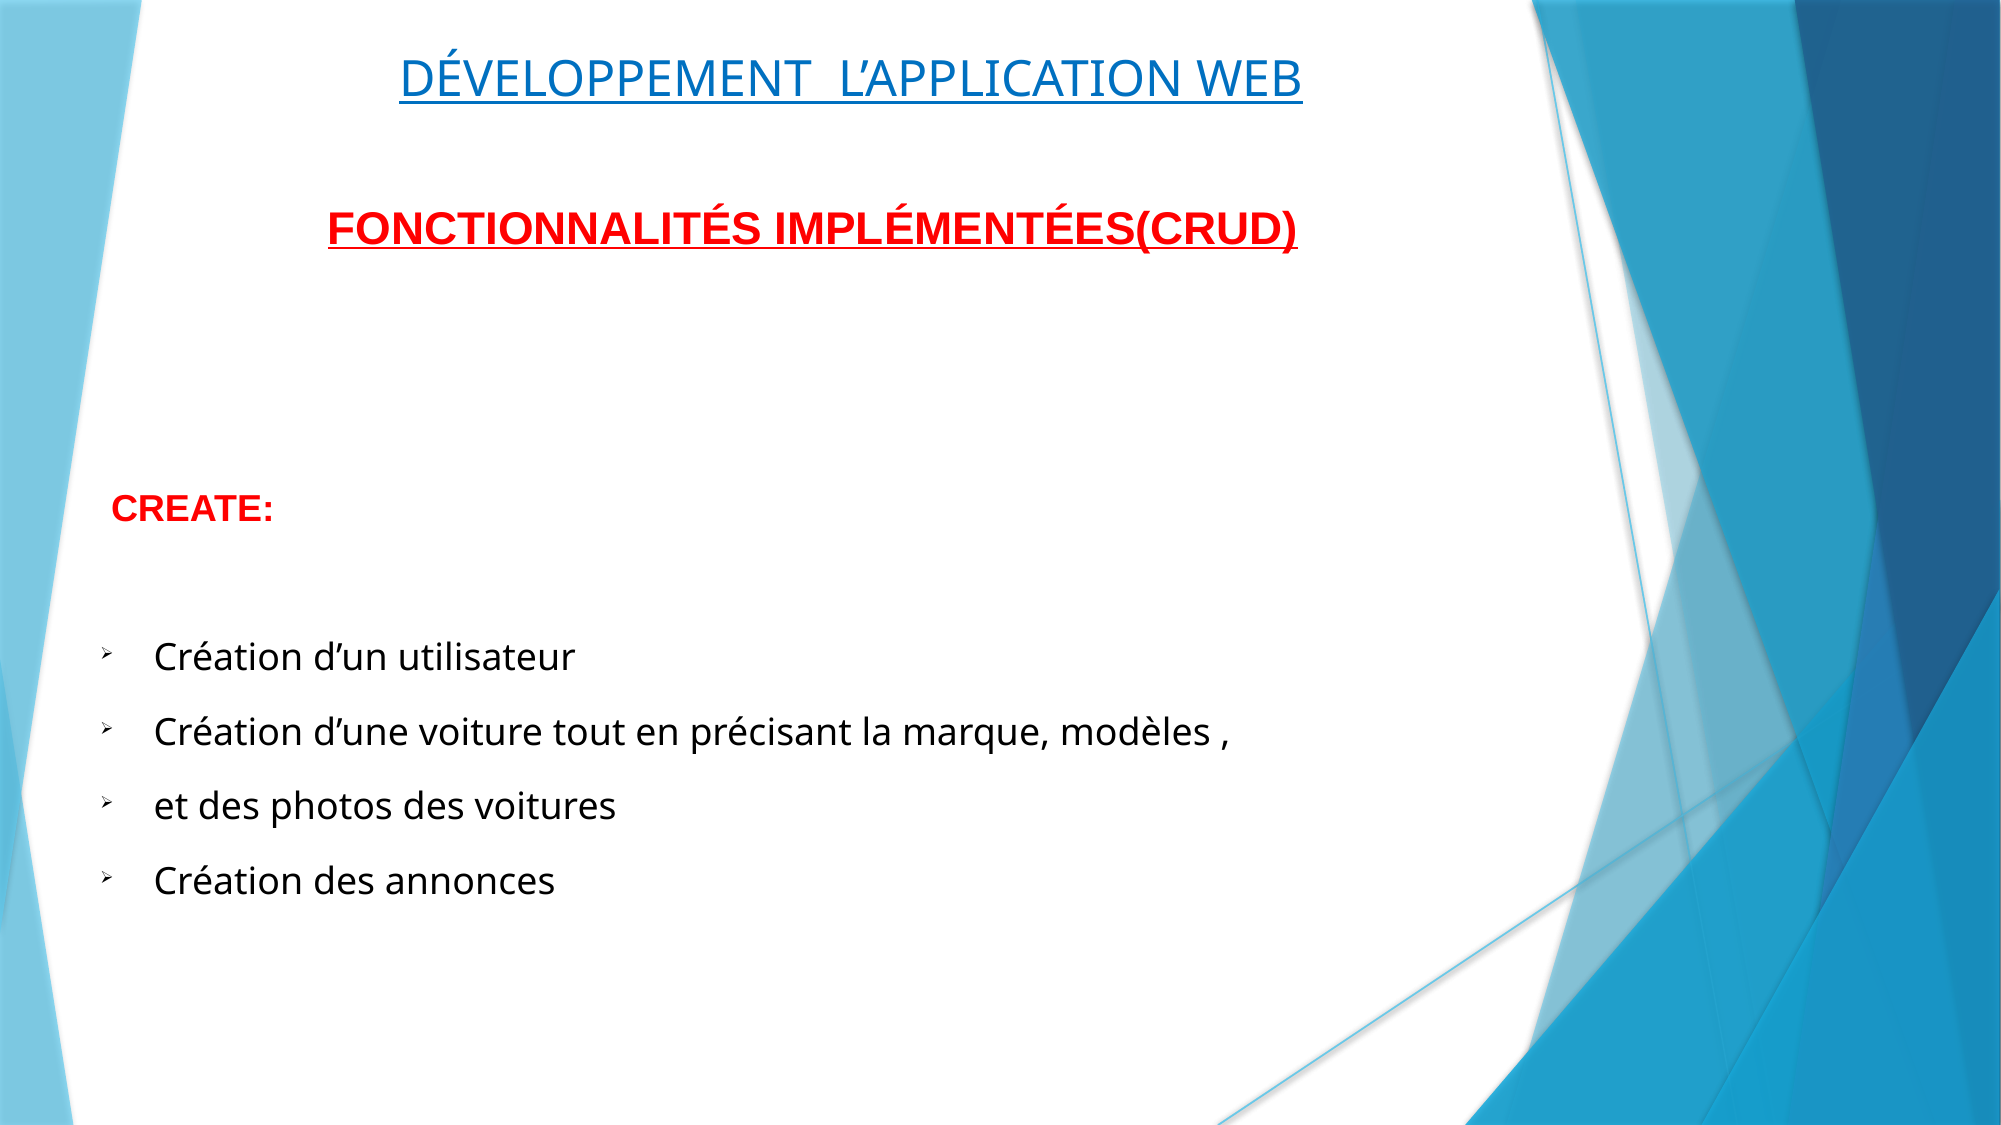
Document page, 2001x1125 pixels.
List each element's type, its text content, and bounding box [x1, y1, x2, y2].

text_box CREATE: Création d’un utilisateur Création d’une voiture tout en précisant la marque, modèles , et des photos des voitures Création des annonces [82, 484, 1883, 1125]
text_box FONCTIONNALITÉS IMPLÉMENTÉES(CRUD) [295, 191, 1367, 258]
text_box DÉVELOPPEMENT L’APPLICATION WEB [214, 0, 1489, 166]
